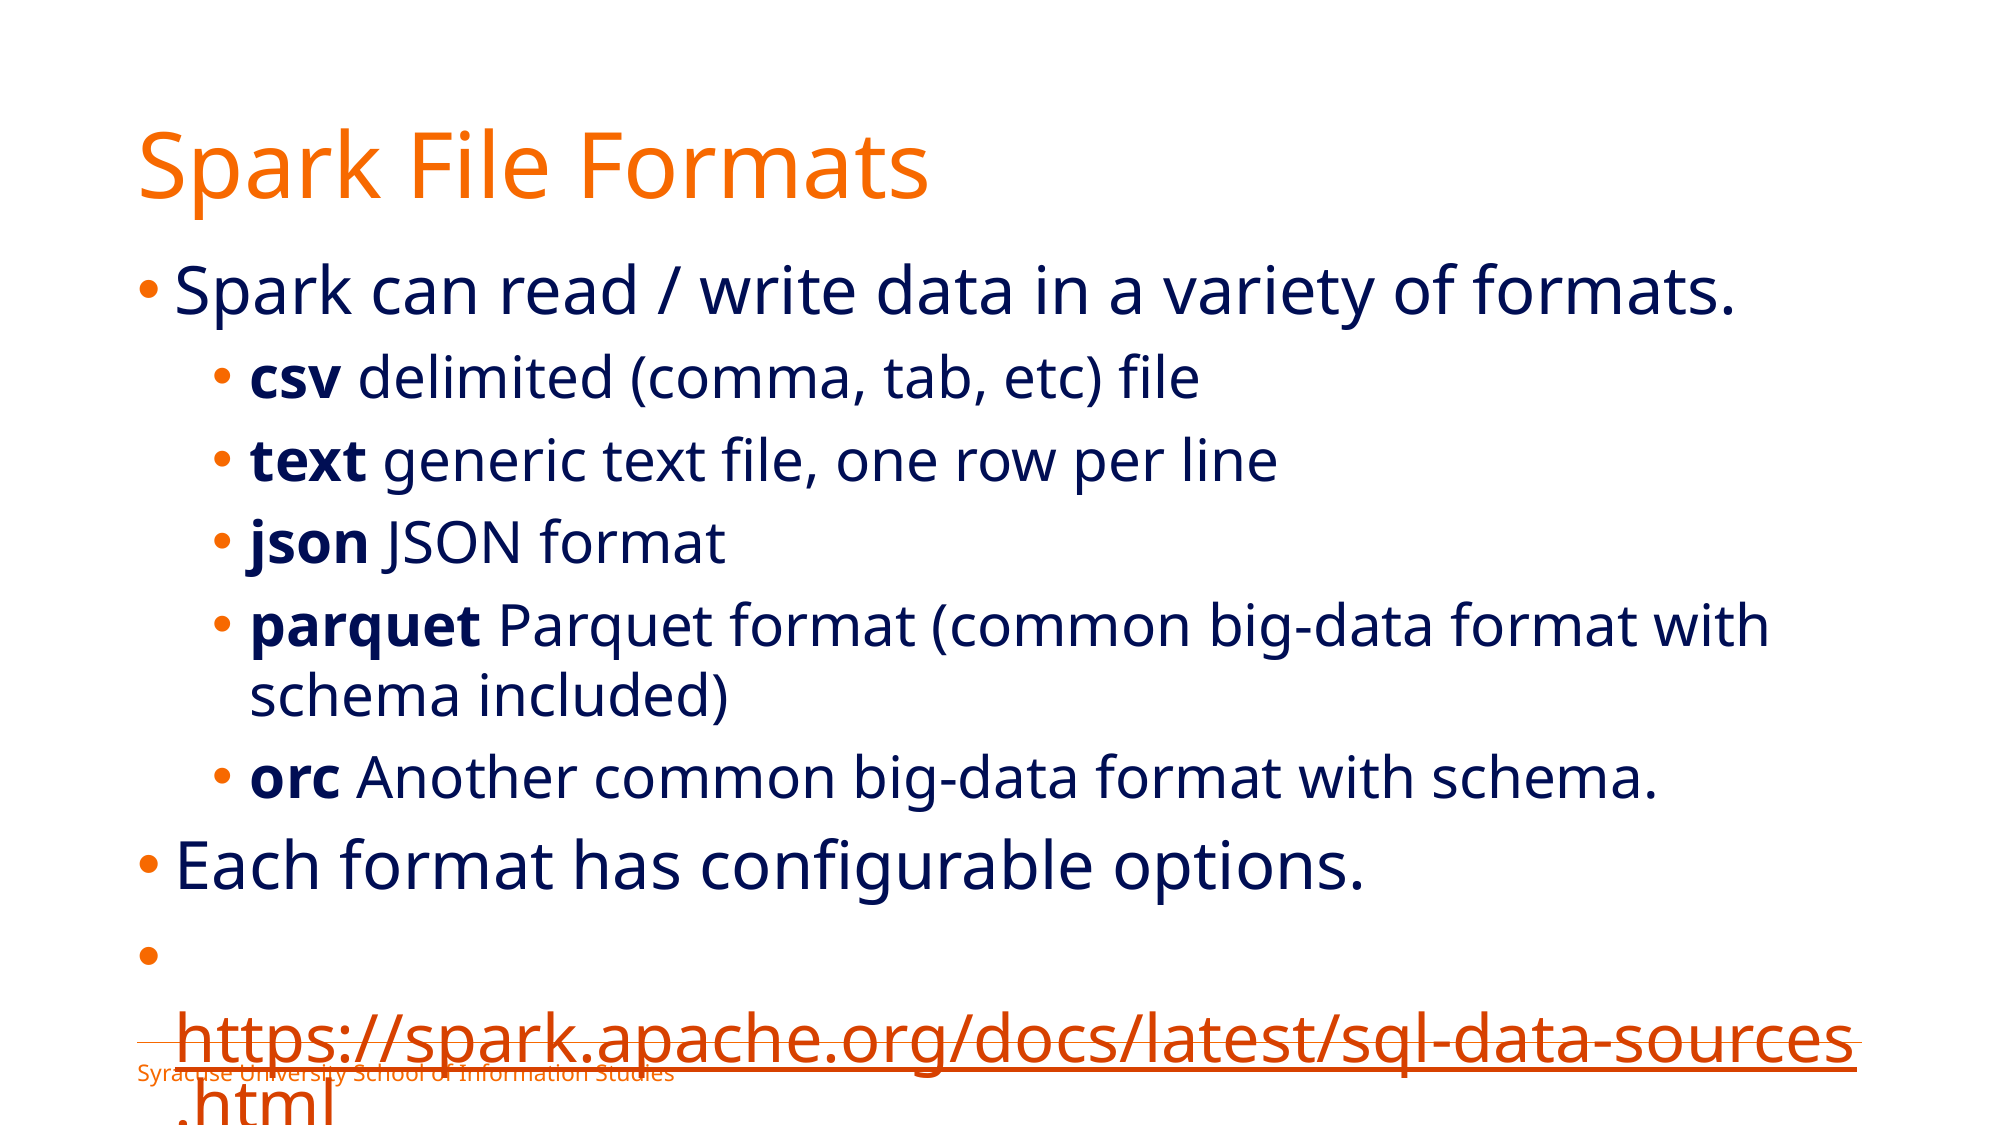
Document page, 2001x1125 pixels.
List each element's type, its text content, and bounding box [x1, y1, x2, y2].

list Spark can read / write data in a variety of formats. csv delimited (comma, tab, etc) file text generic text file, one row per line json JSON format parquet Parquet format (common big-data format with schema included) orc Another common big-data format with schema. Each format has configurable options. https://spark.apache.org/docs/latest/sql-data-sources.html [137, 240, 1863, 1015]
title Spark File Formats [137, 59, 1863, 240]
